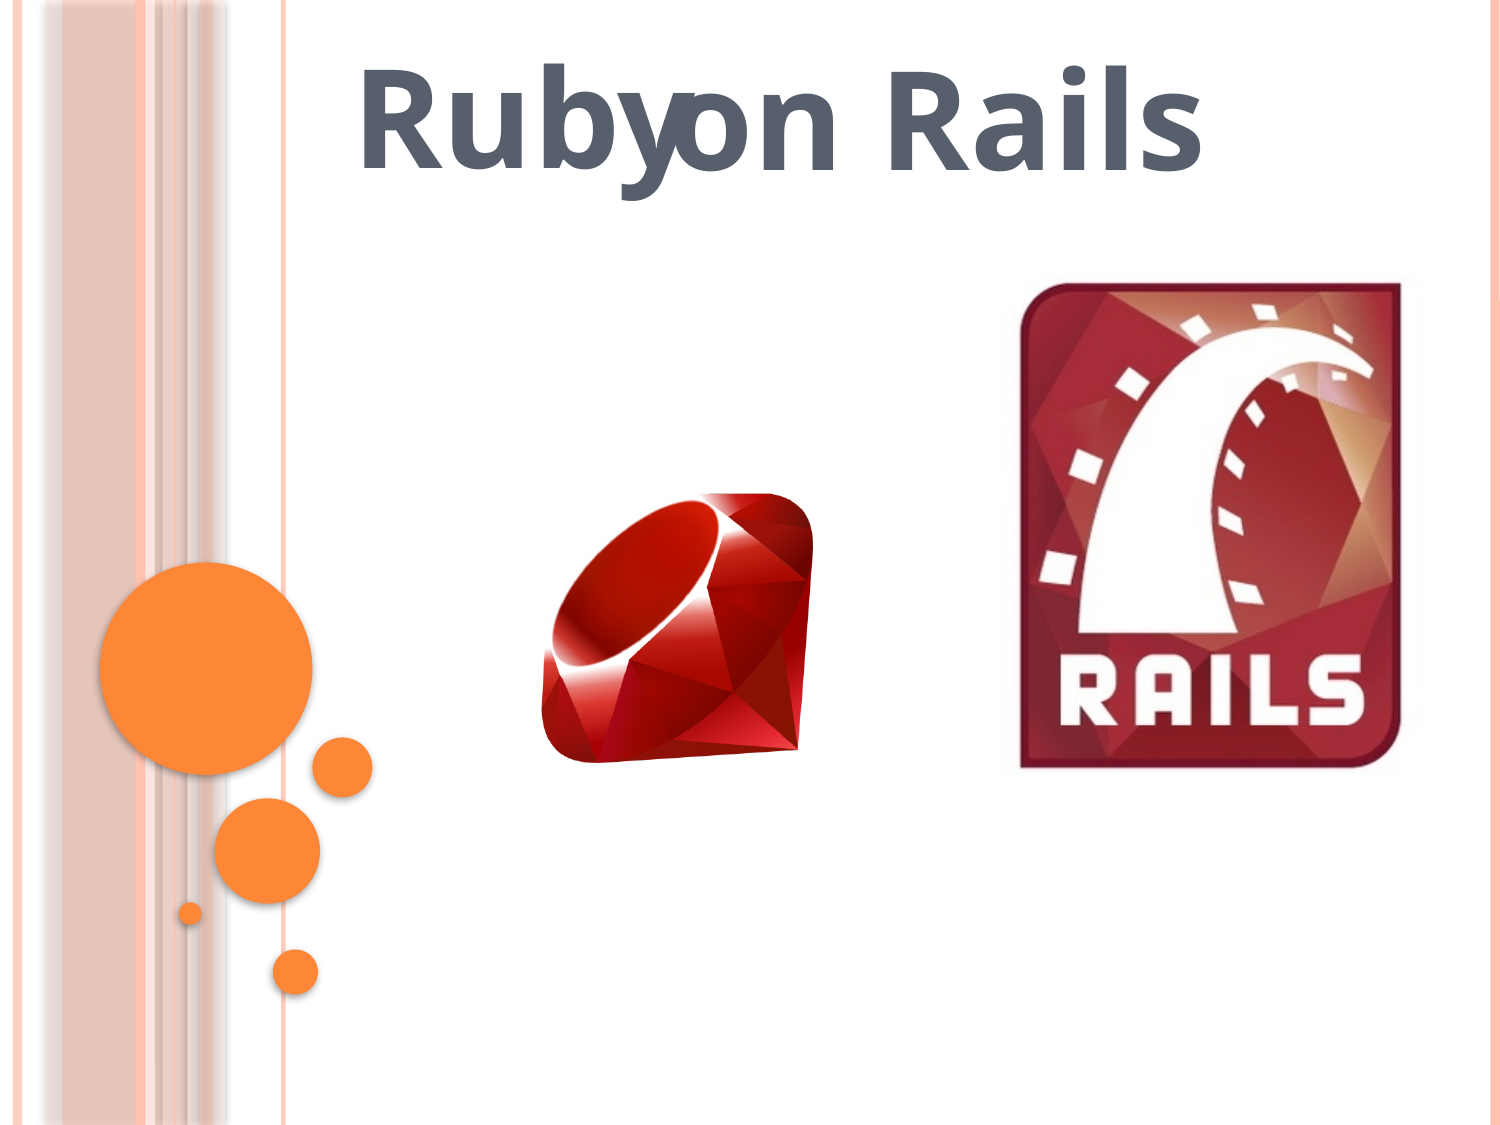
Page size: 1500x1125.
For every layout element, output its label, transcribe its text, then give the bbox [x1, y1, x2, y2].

picture [974, 249, 1445, 807]
picture [536, 486, 814, 764]
text_box Ruby [337, 23, 1461, 204]
